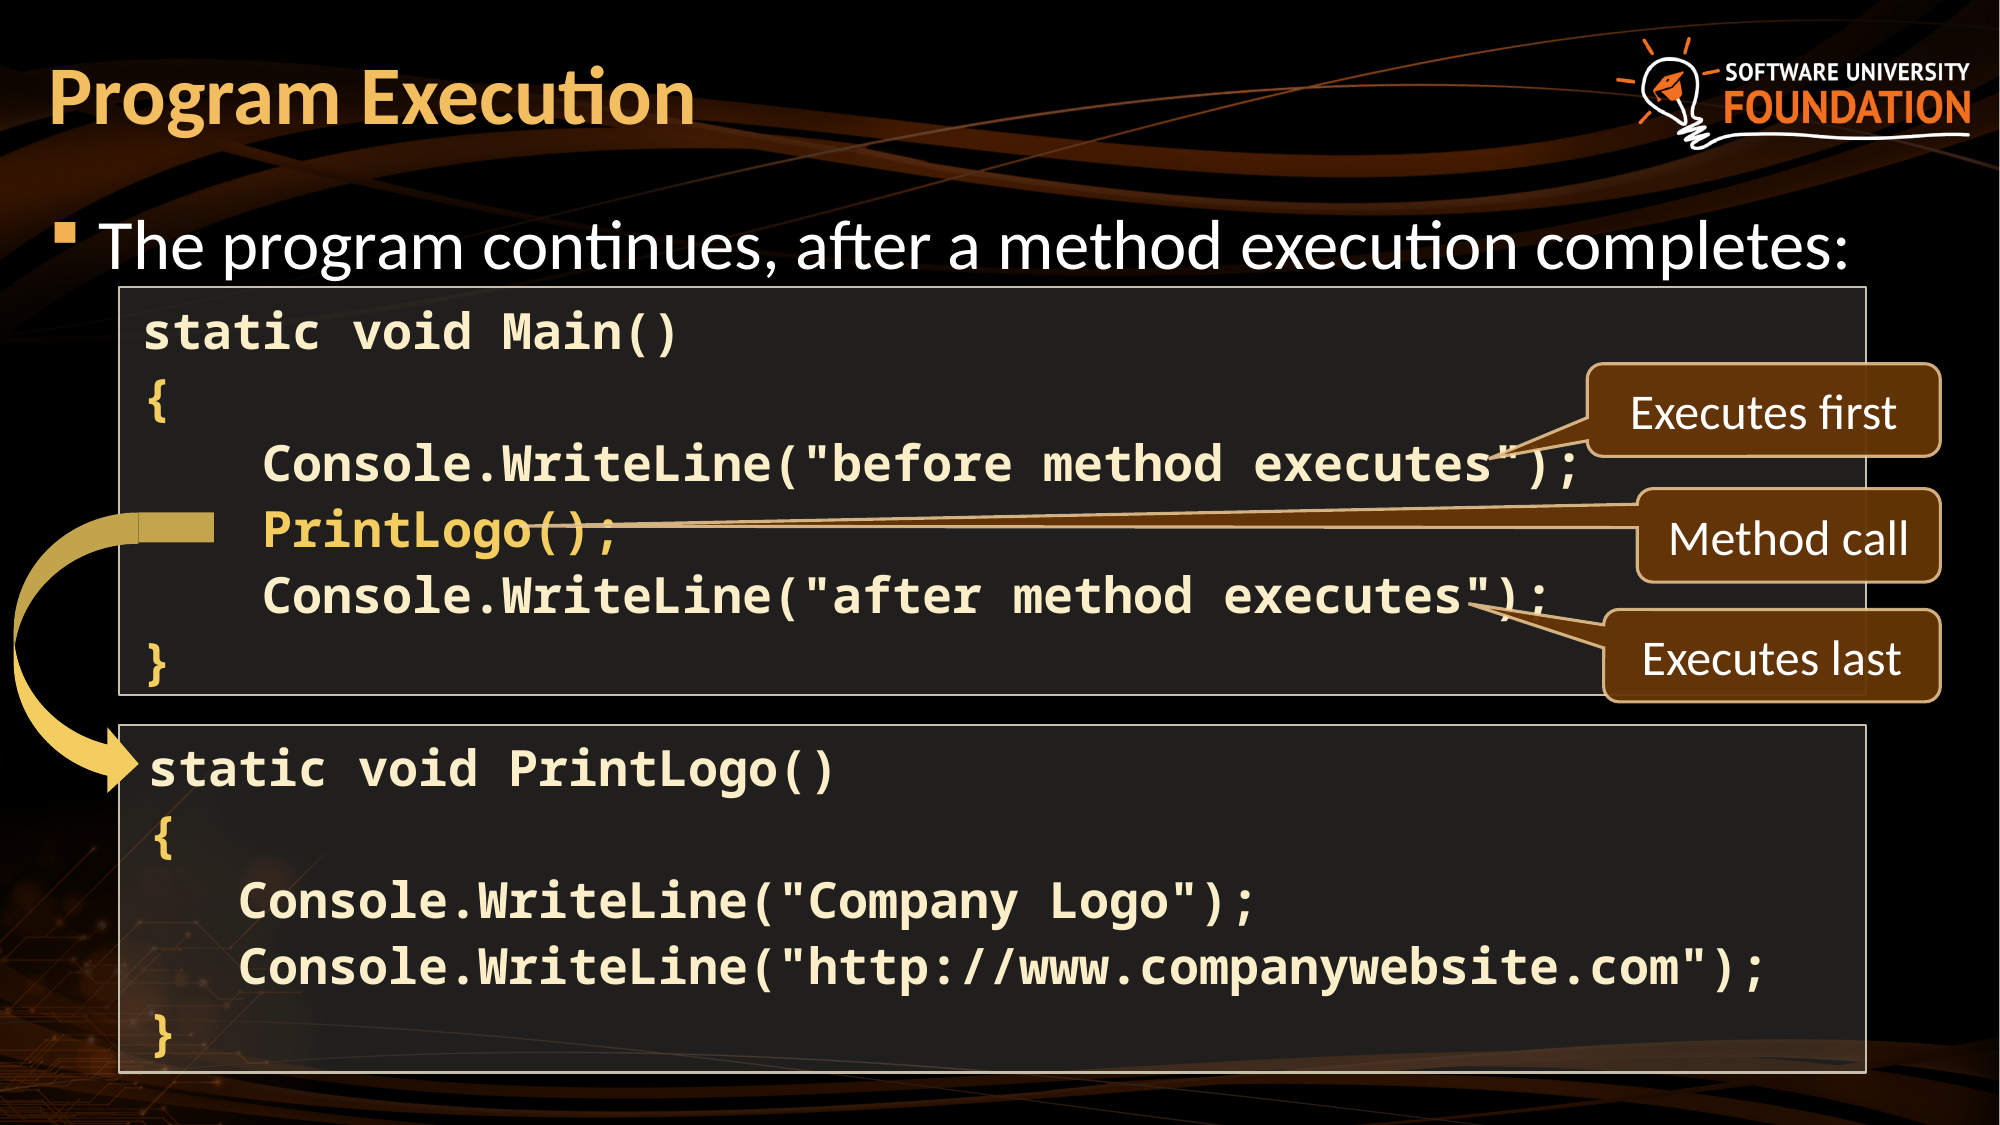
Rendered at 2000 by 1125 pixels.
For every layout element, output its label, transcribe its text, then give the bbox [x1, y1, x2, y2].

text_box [13, 512, 214, 797]
text_box Method call [519, 487, 1942, 584]
list The program continues, after a method execution completes: [31, 188, 1968, 1103]
title Program Execution [30, 6, 1602, 189]
text_box Executes last [1468, 602, 1942, 703]
text_box Executes first [1488, 362, 1942, 460]
picture [0, 0, 2000, 1125]
